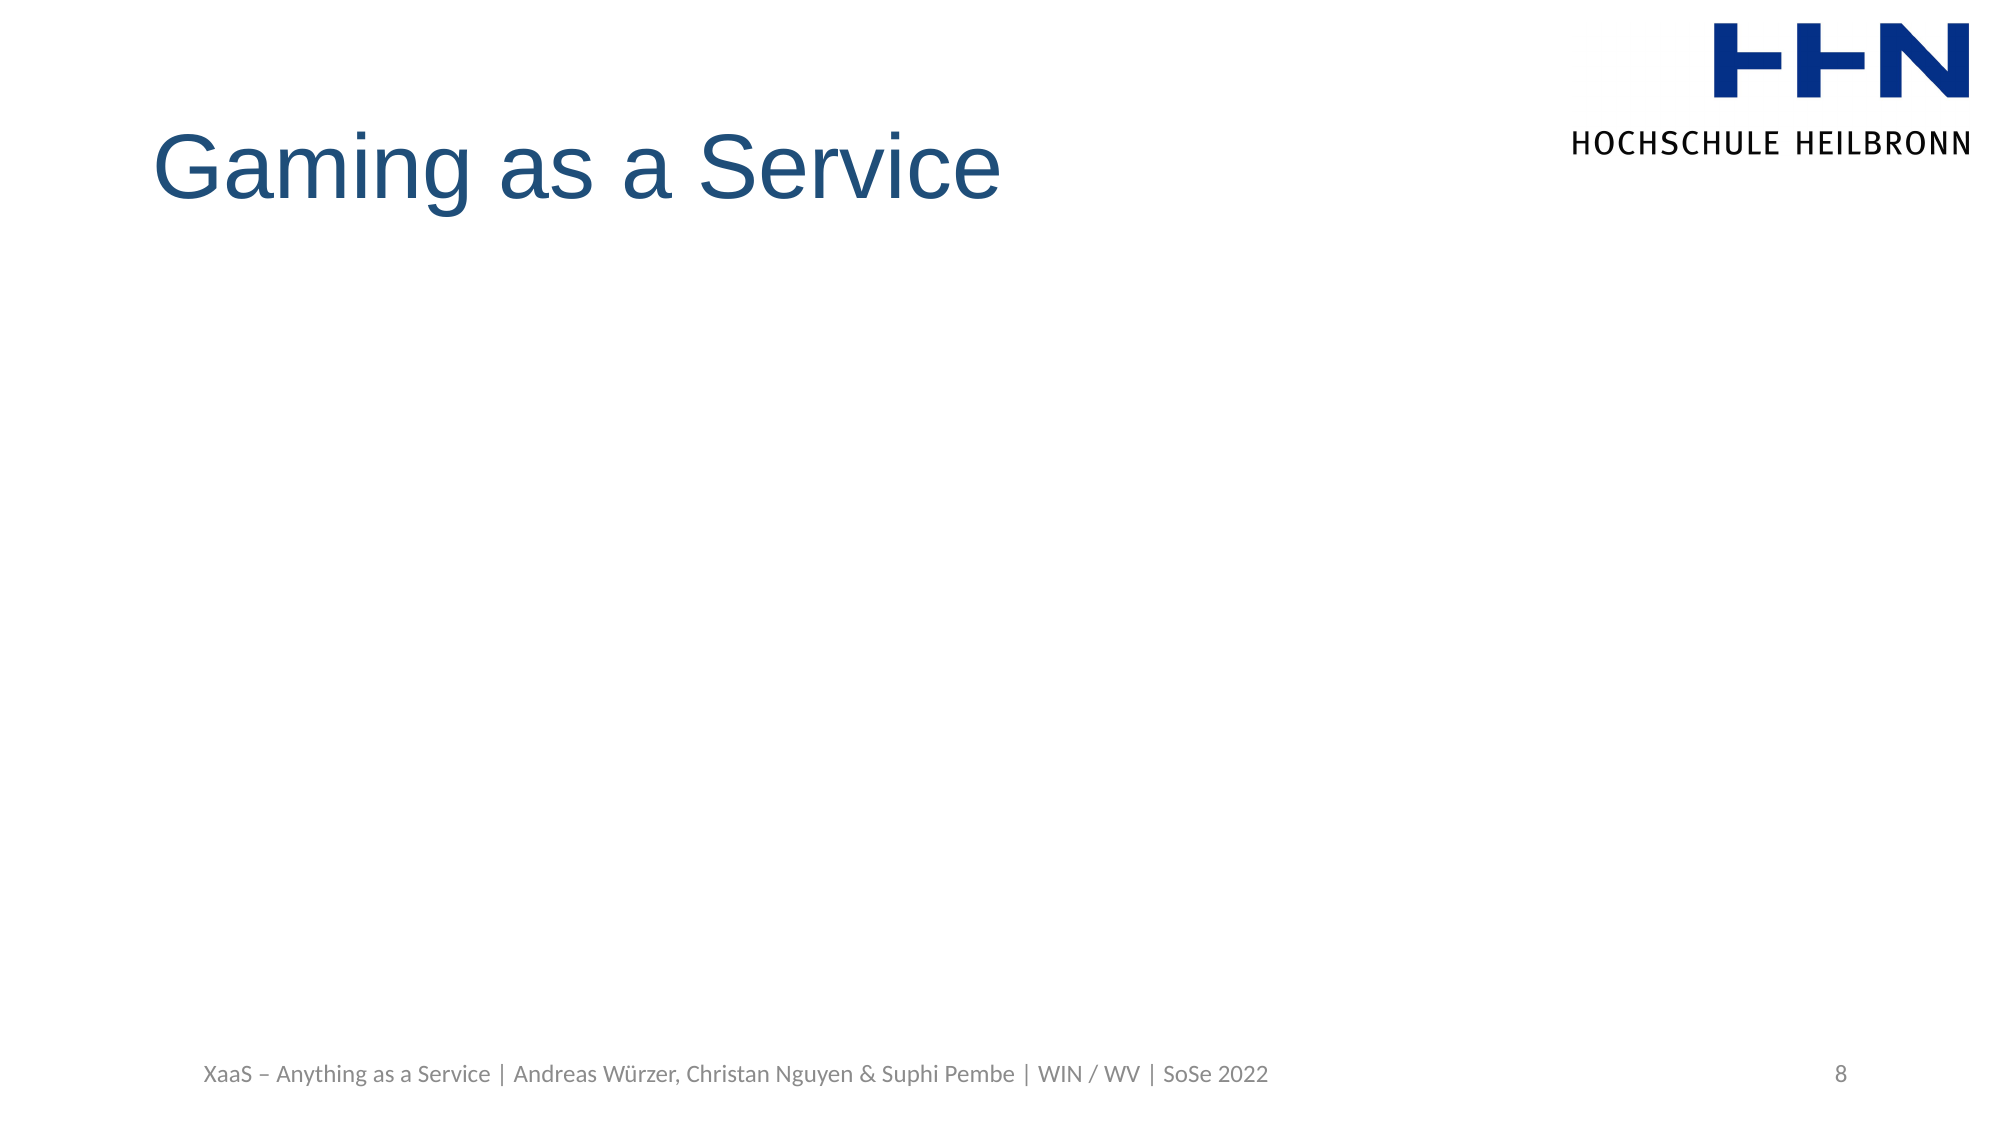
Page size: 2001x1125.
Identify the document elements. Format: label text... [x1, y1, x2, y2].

picture [1572, 22, 1970, 156]
footer XaaS – Anything as a Service | Andreas Würzer, Christan Nguyen & Suphi Pembe | WIN / WV | SoSe 2022 [137, 1042, 1338, 1103]
title Gaming as a Service [137, 59, 1863, 278]
slide_number 8 [1412, 1042, 1863, 1103]
